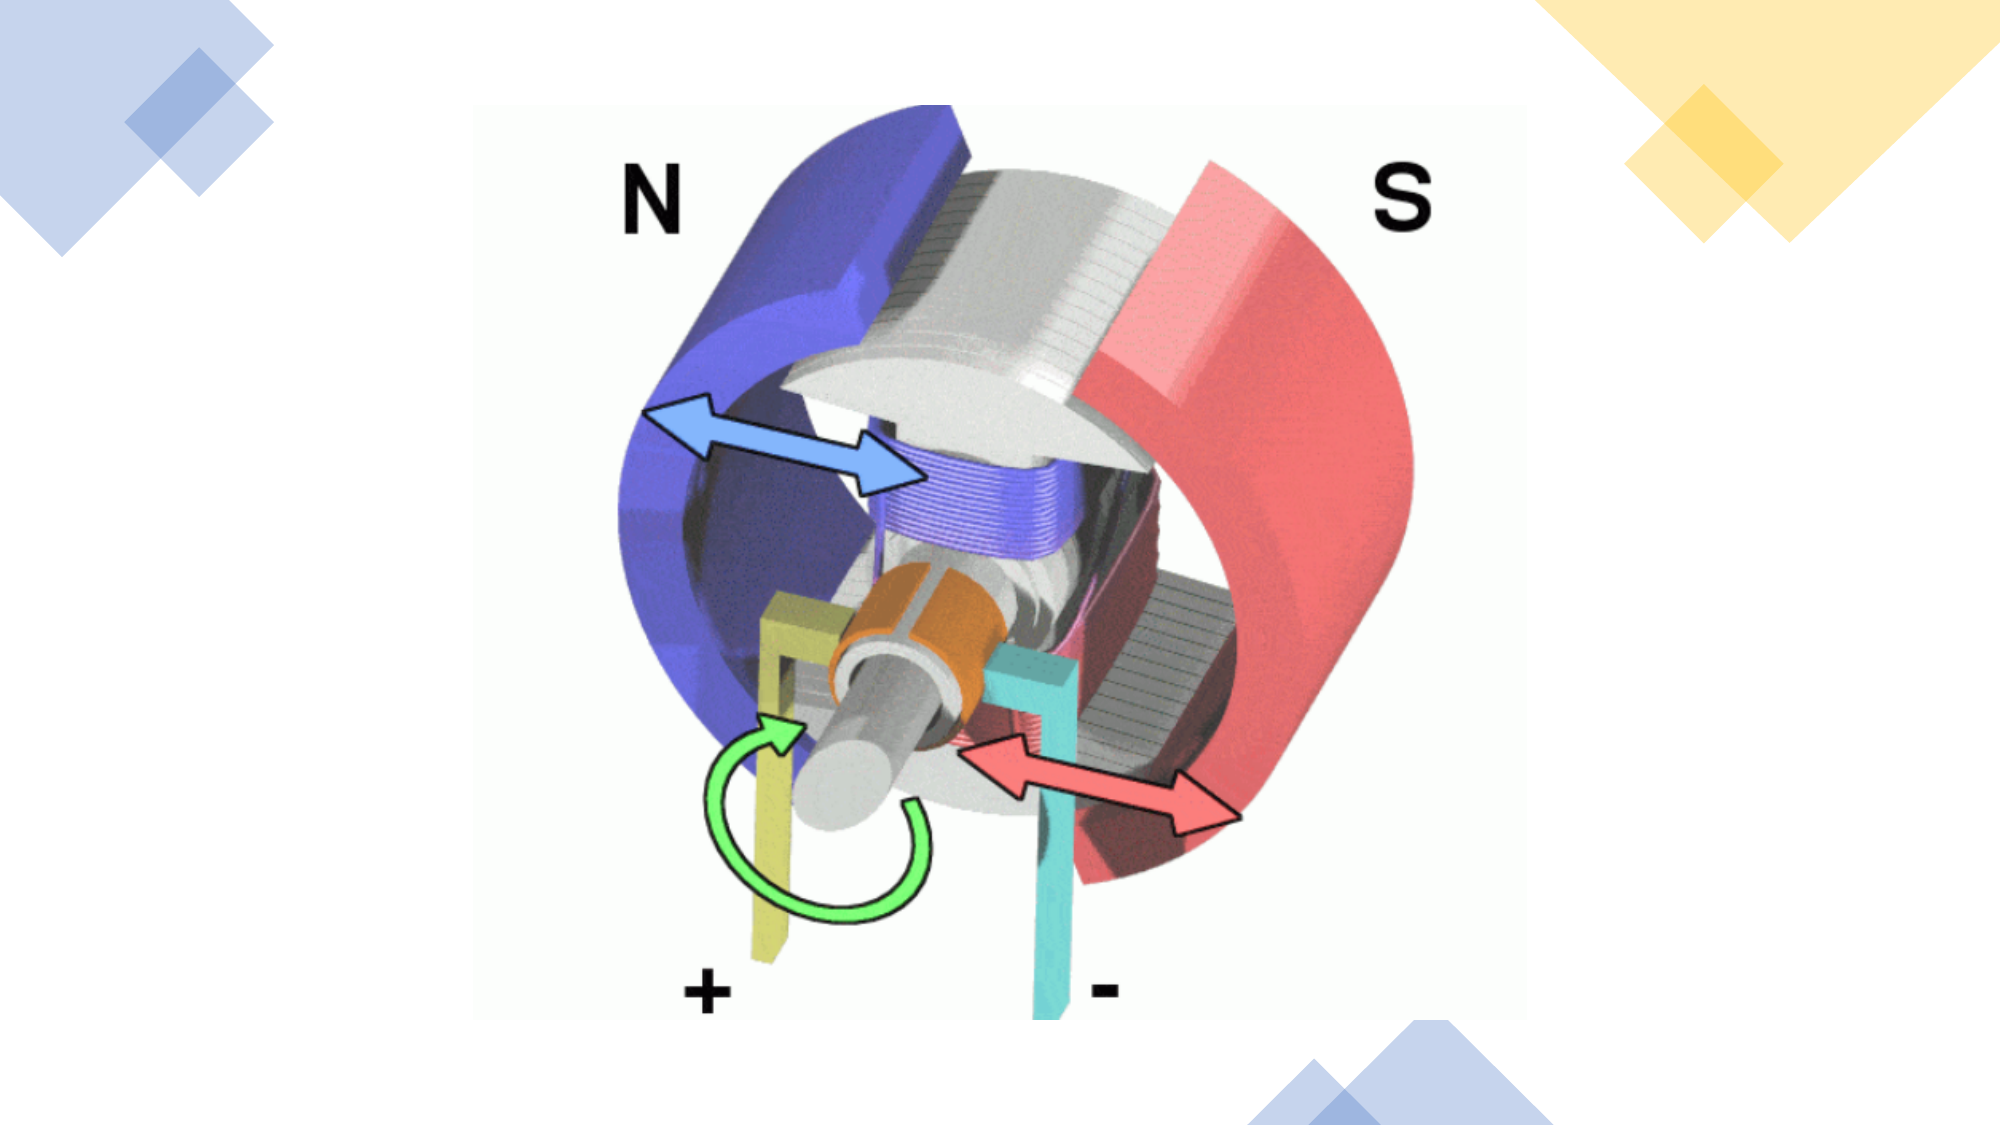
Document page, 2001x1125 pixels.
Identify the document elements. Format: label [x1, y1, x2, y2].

text_box [1533, 0, 2000, 245]
text_box [0, 0, 2000, 1125]
text_box [0, 0, 276, 259]
text_box [122, 45, 276, 199]
text_box [1622, 124, 1746, 245]
picture [473, 105, 1527, 1020]
text_box [1345, 1020, 1556, 1125]
text_box [1245, 1057, 1383, 1125]
